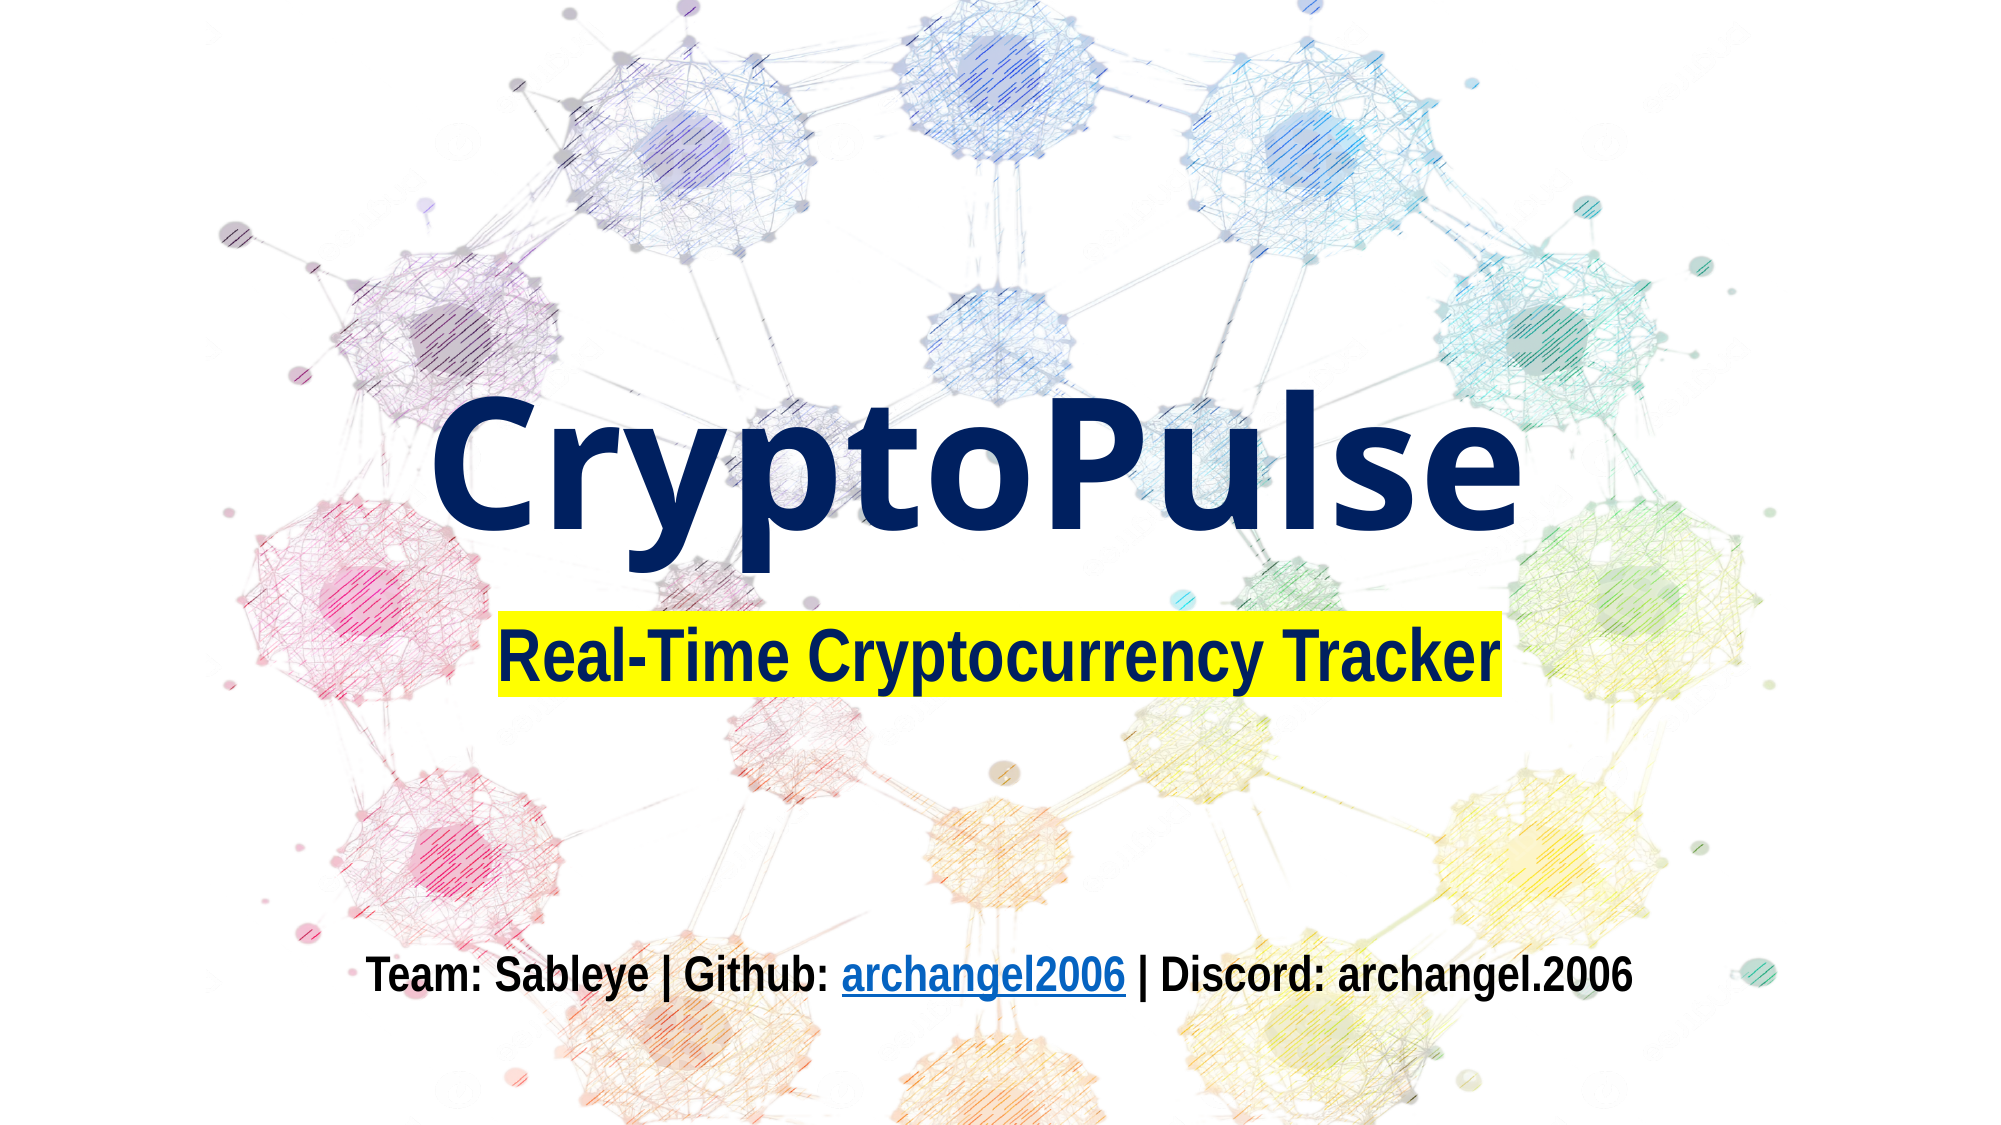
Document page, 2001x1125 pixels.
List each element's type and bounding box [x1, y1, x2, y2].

picture [205, 0, 1795, 1125]
